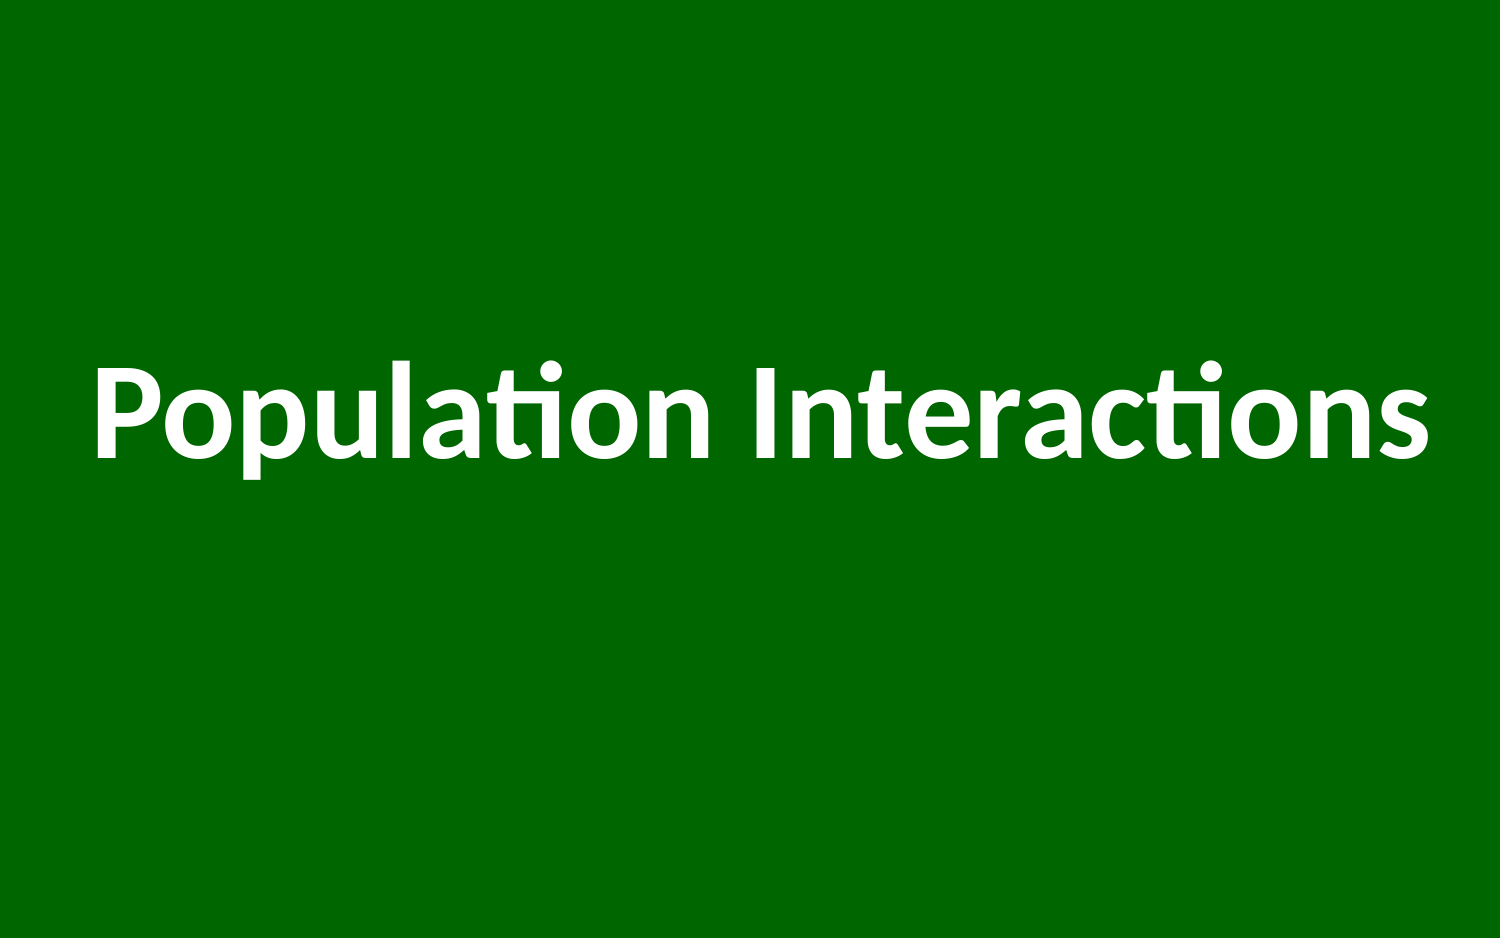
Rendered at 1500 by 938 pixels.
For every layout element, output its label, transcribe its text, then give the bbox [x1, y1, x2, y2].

title Population Interactions [11, 324, 1500, 481]
